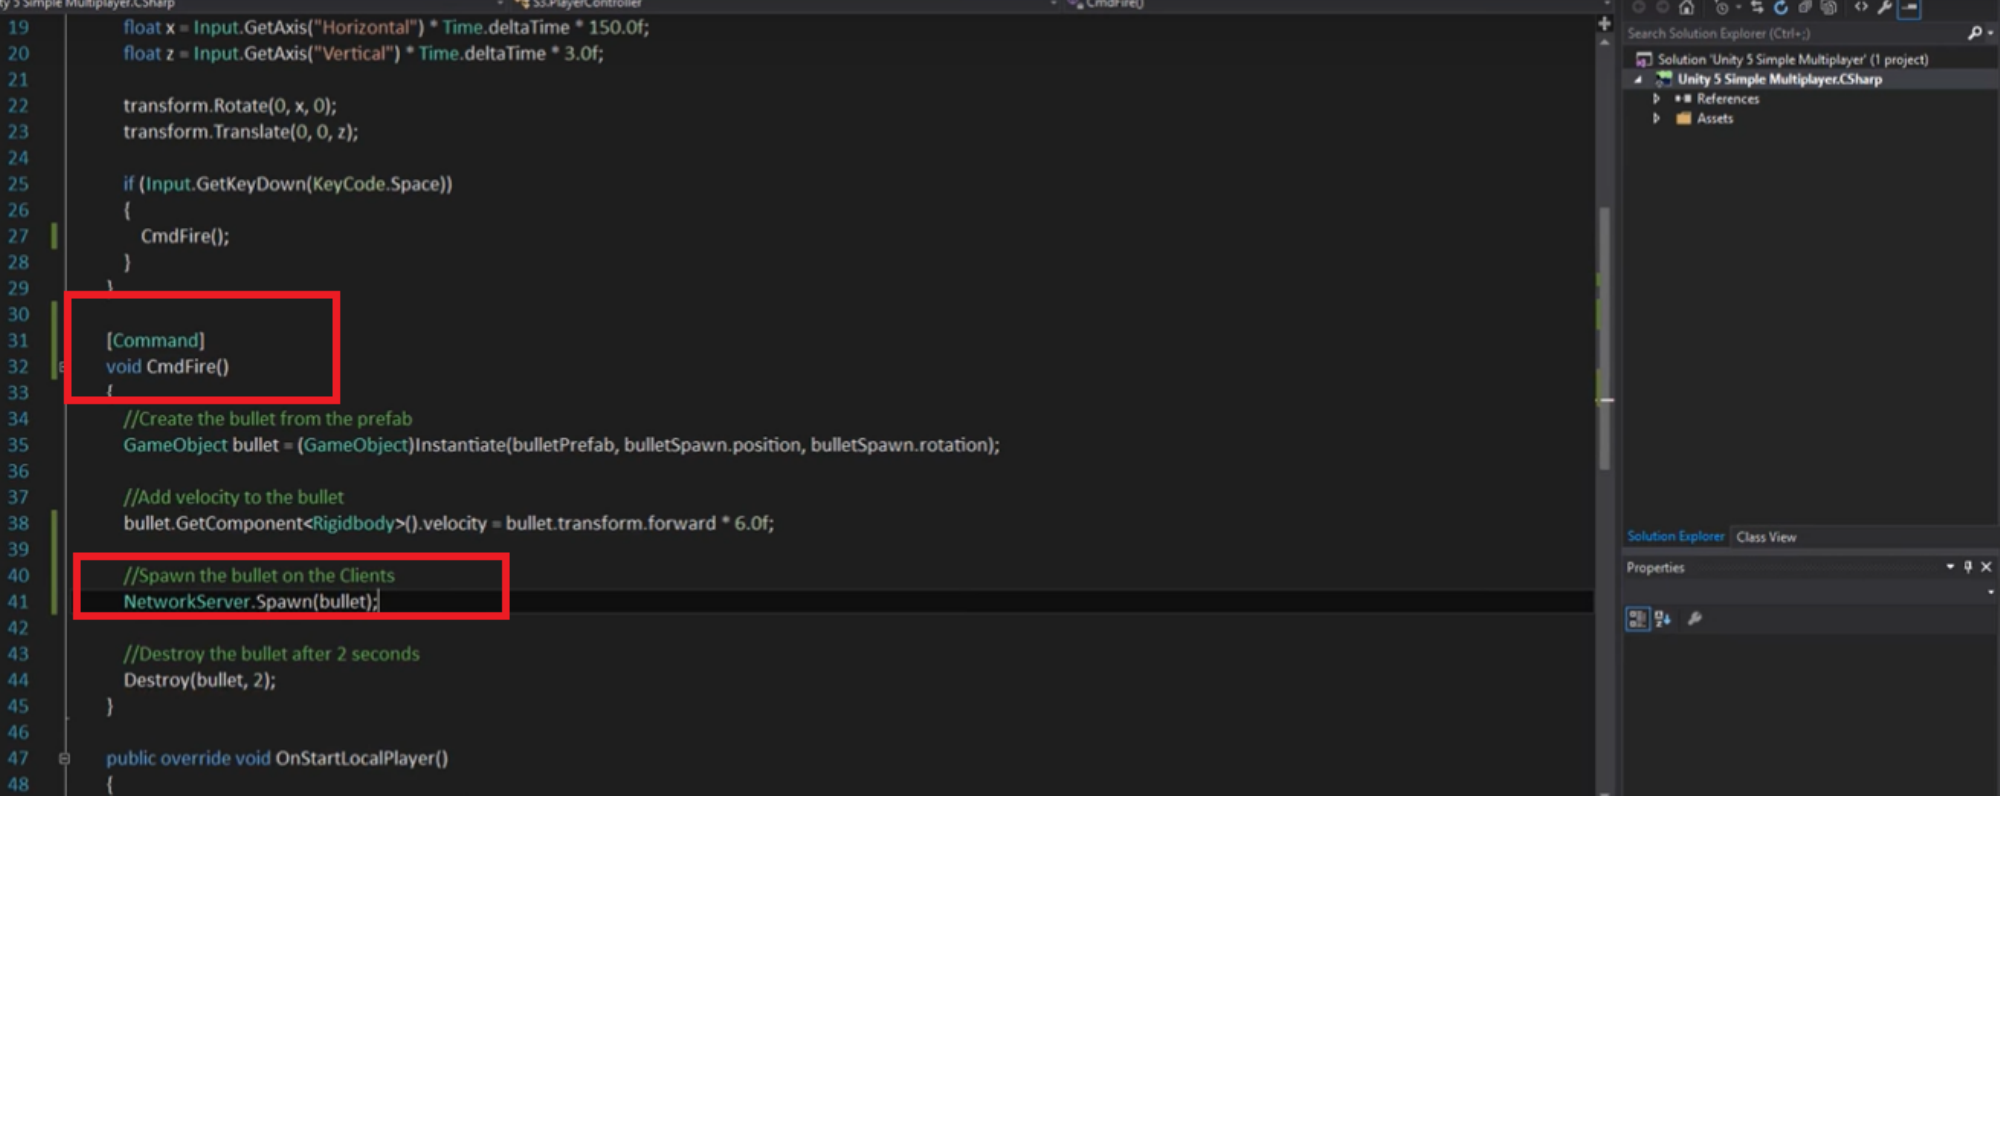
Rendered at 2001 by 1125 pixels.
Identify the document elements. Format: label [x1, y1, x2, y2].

picture [0, 0, 2000, 796]
